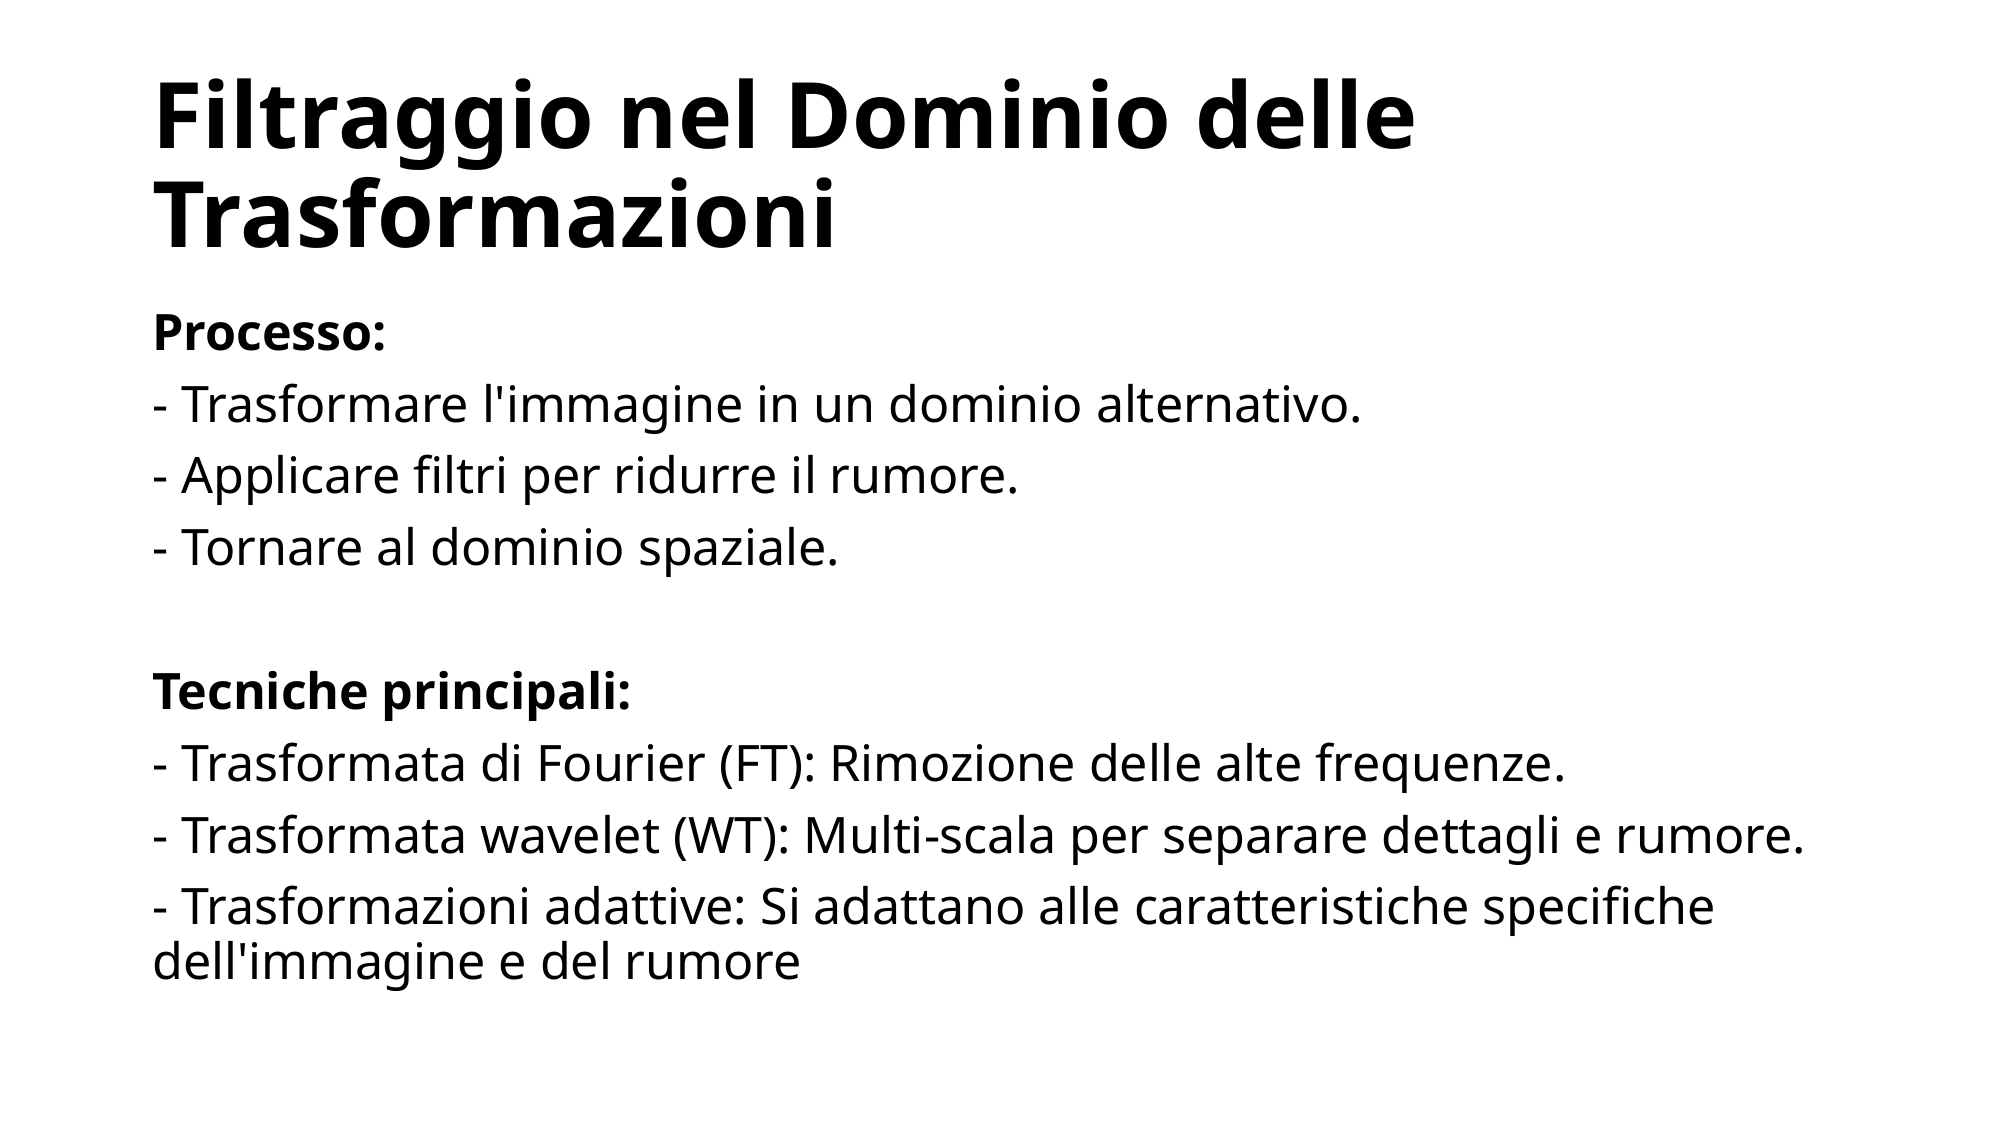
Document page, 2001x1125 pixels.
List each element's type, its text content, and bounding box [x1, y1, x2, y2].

title Filtraggio nel Dominio delle Trasformazioni [137, 59, 1863, 278]
list Processo: - Trasformare l'immagine in un dominio alternativo. - Applicare filtri per ridurre il rumore. - Tornare al dominio spaziale. Tecniche principali: - Trasformata di Fourier (FT): Rimozione delle alte frequenze. - Trasformata wavelet (WT): Multi-scala per separare dettagli e rumore. - Trasformazioni adattive: Si adattano alle caratteristiche specifiche dell'immagine e del rumore [137, 299, 1863, 1014]
